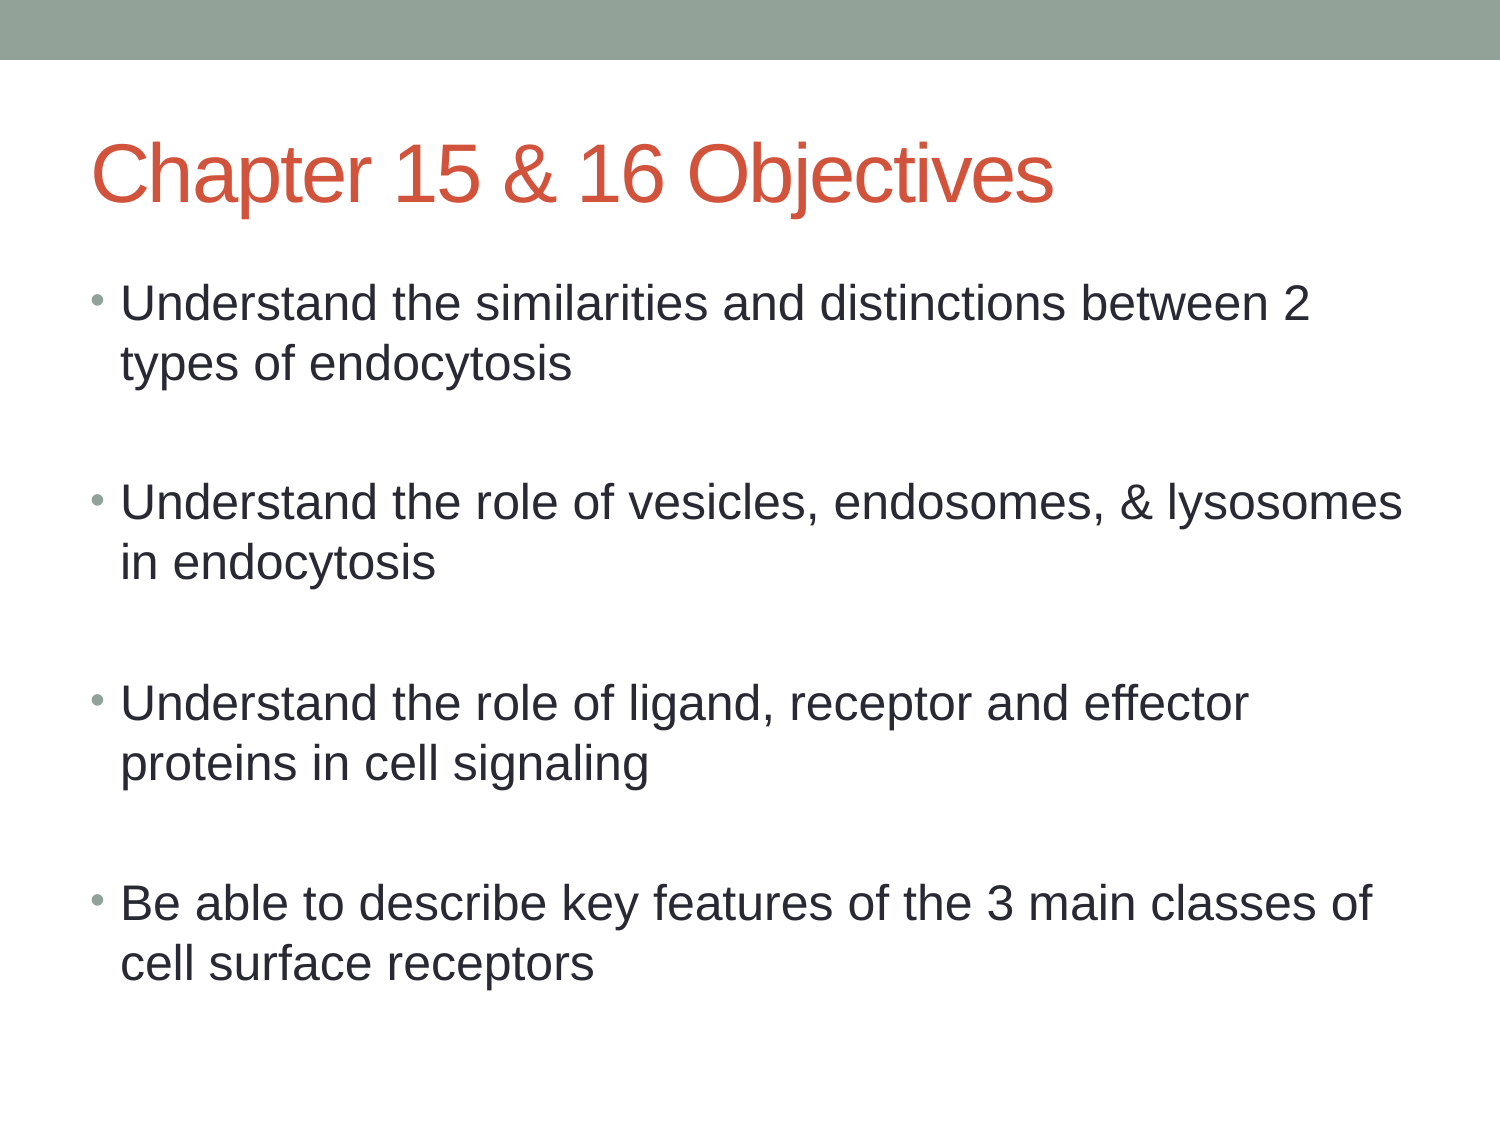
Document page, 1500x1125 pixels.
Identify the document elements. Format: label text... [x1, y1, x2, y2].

title Chapter 15 & 16 Objectives [75, 87, 1425, 250]
list Understand the similarities and distinctions between 2 types of endocytosis Understand the role of vesicles, endosomes, & lysosomes in endocytosis Understand the role of ligand, receptor and effector proteins in cell signaling Be able to describe key features of the 3 main classes of cell surface receptors [75, 262, 1425, 1063]
